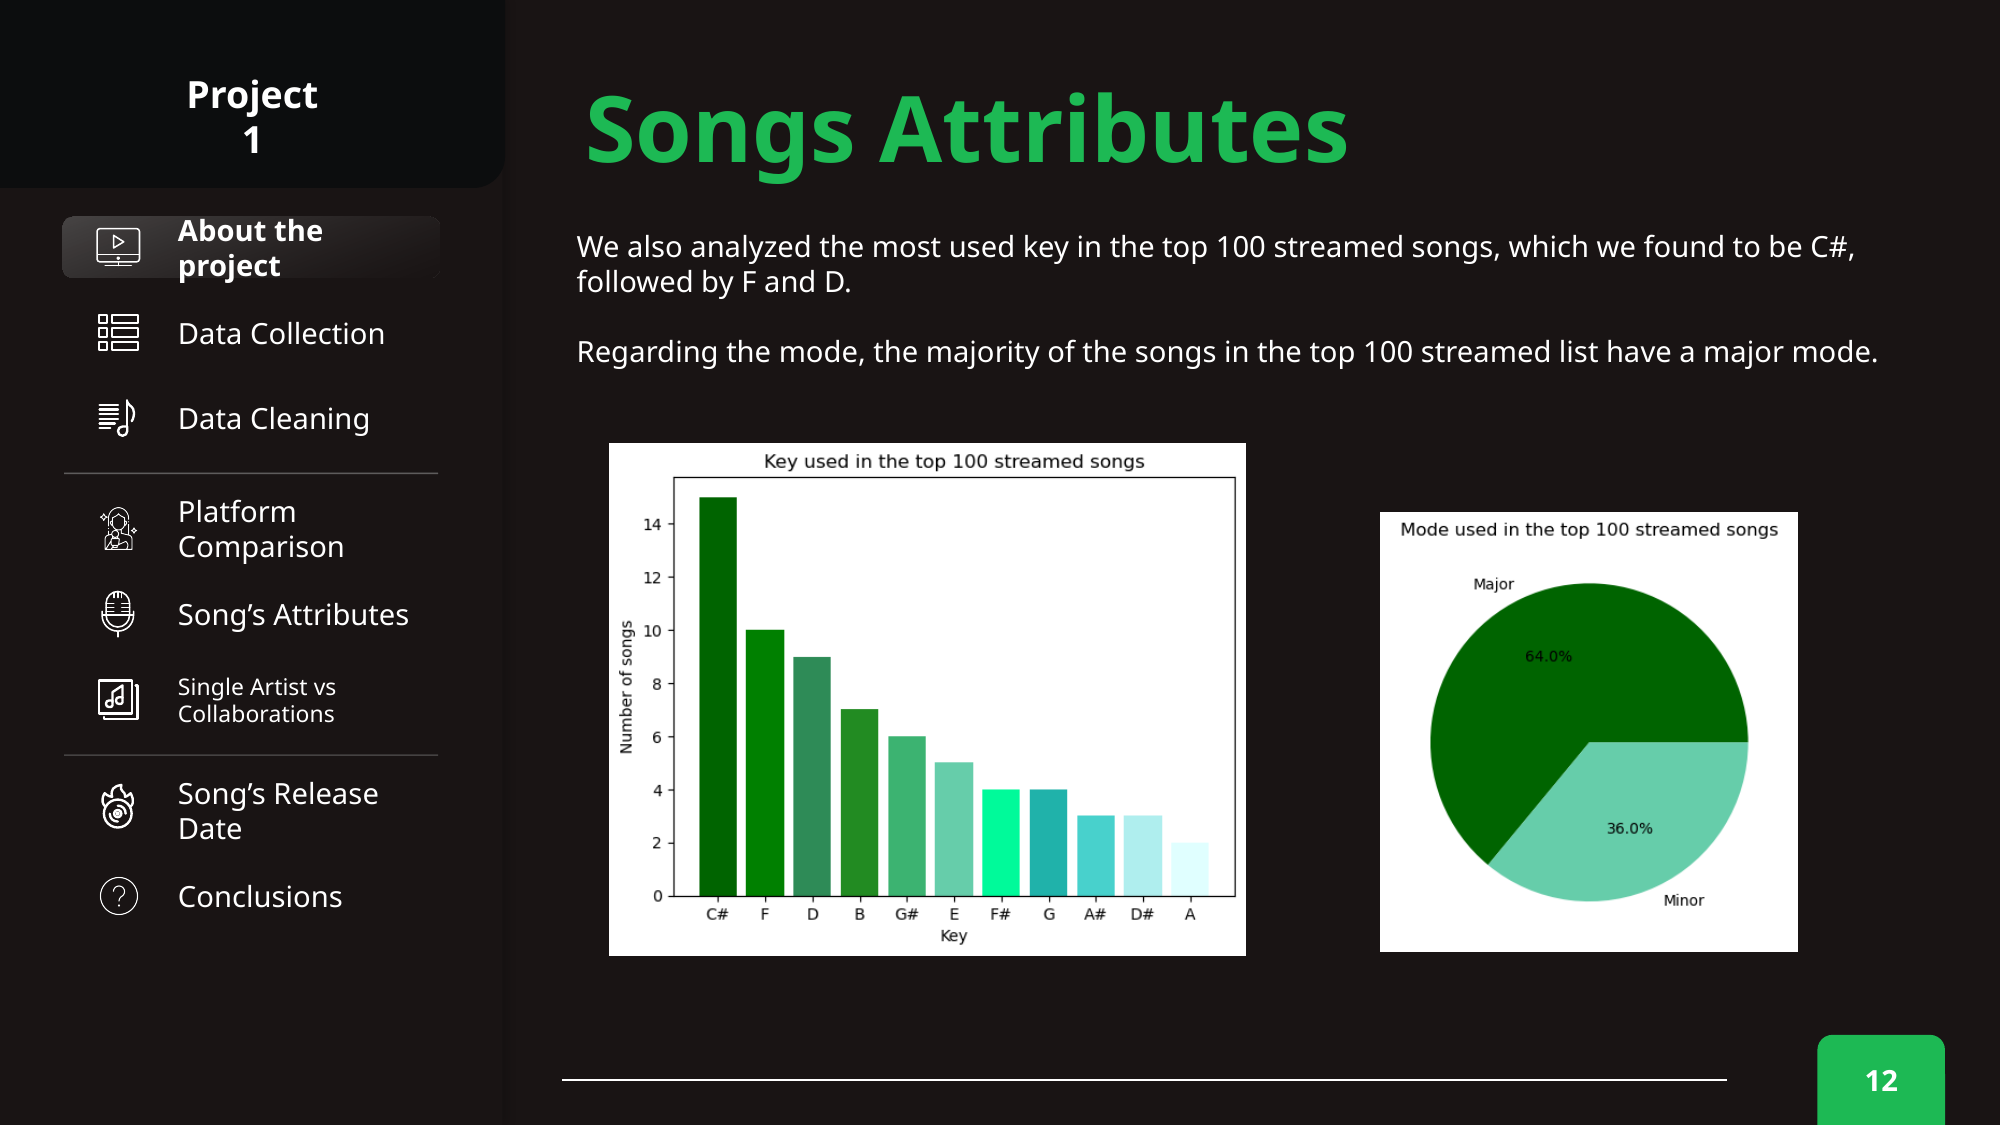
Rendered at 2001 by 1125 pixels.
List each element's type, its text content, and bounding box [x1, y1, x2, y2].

picture [1379, 512, 1798, 952]
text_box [0, 0, 506, 1125]
picture [609, 443, 1247, 956]
text_box [1817, 1034, 1946, 1125]
text_box Songs Attributes [569, 63, 1905, 189]
text_box We also analyzed the most used key in the top 100 streamed songs, which we found to be C#, followed by F and D. Regarding the mode, the majority of the songs in the top 100 streamed list have a major mode. [576, 228, 1889, 401]
slide_number 12 [1833, 1050, 1930, 1110]
